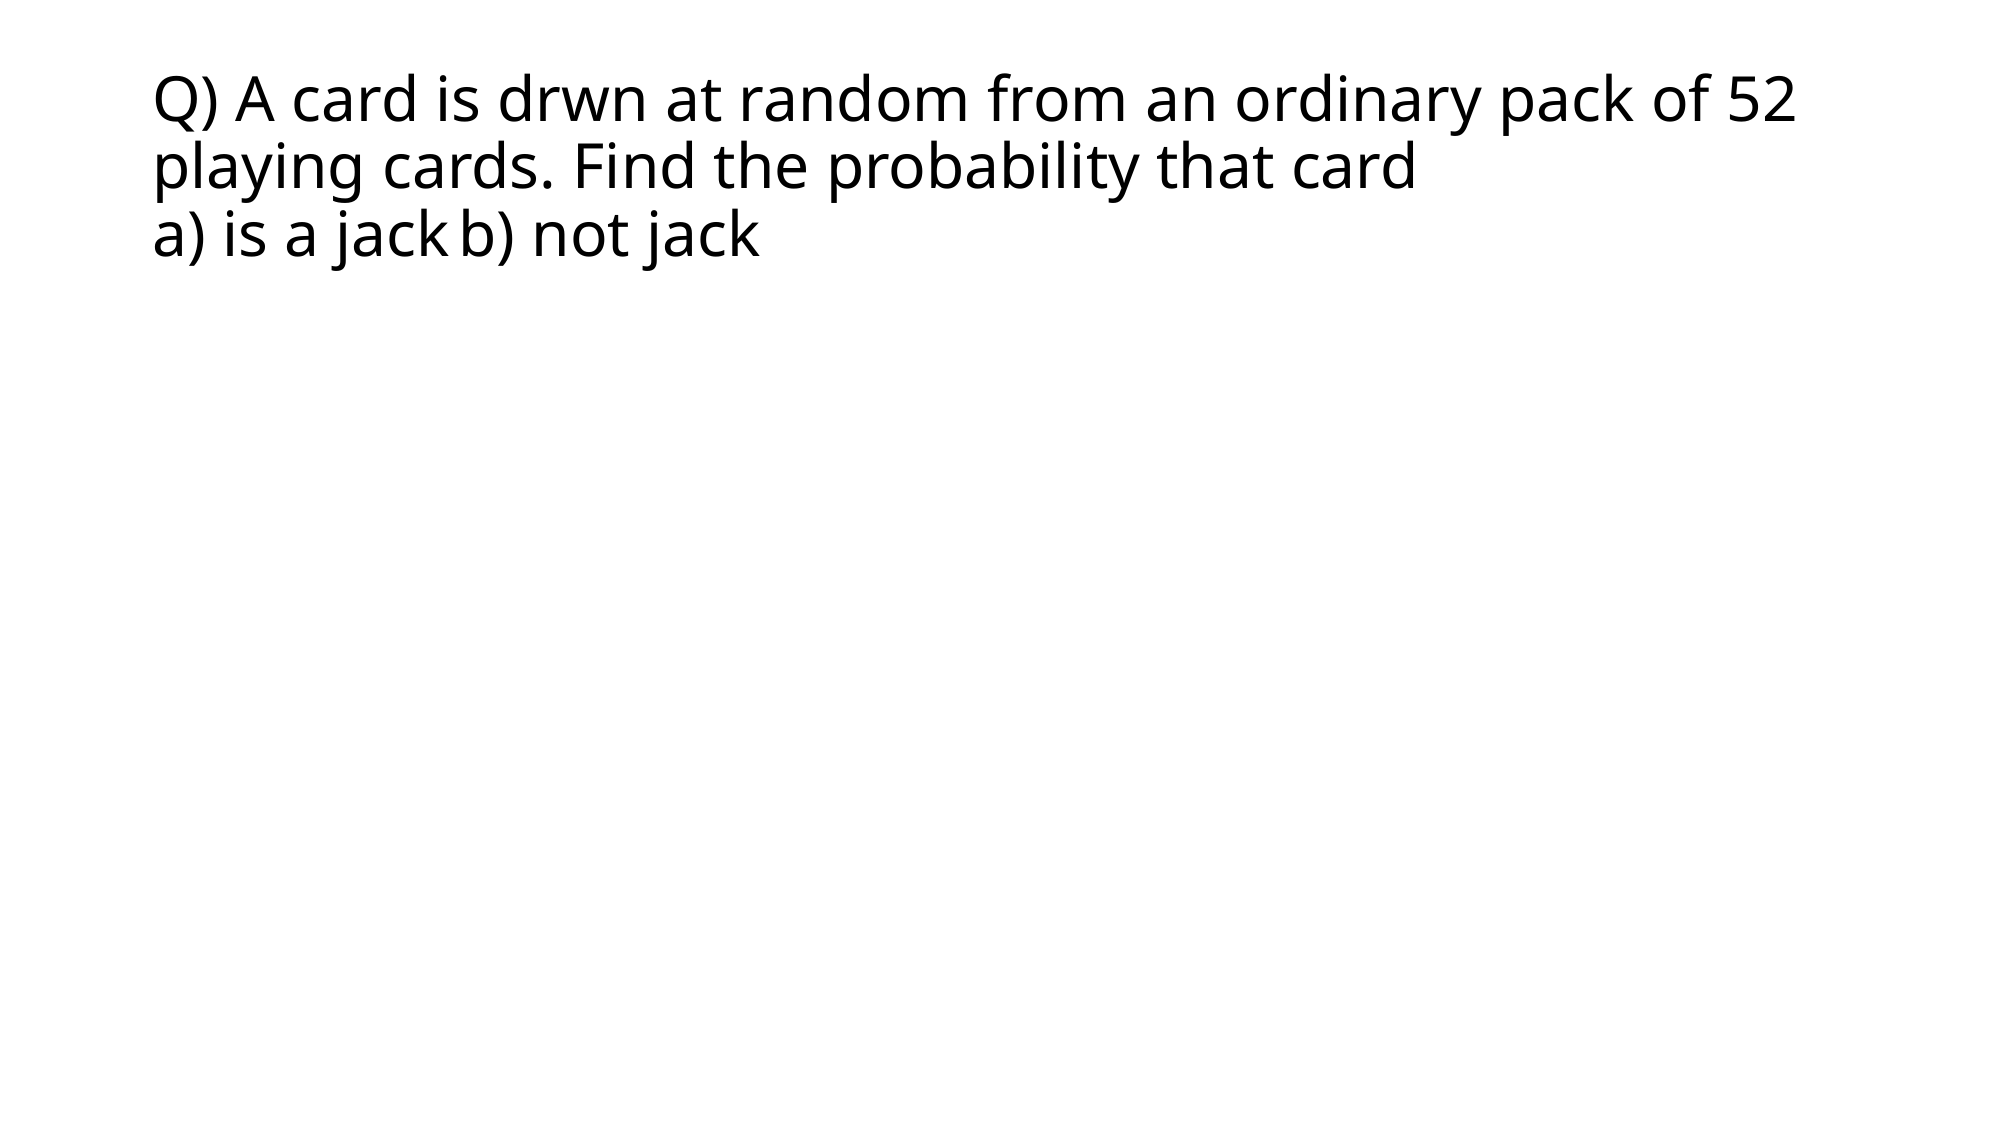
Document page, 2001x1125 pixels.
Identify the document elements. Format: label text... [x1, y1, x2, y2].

title Q) A card is drwn at random from an ordinary pack of 52 playing cards. Find the probability that card a) is a jack b) not jack [137, 59, 1863, 278]
